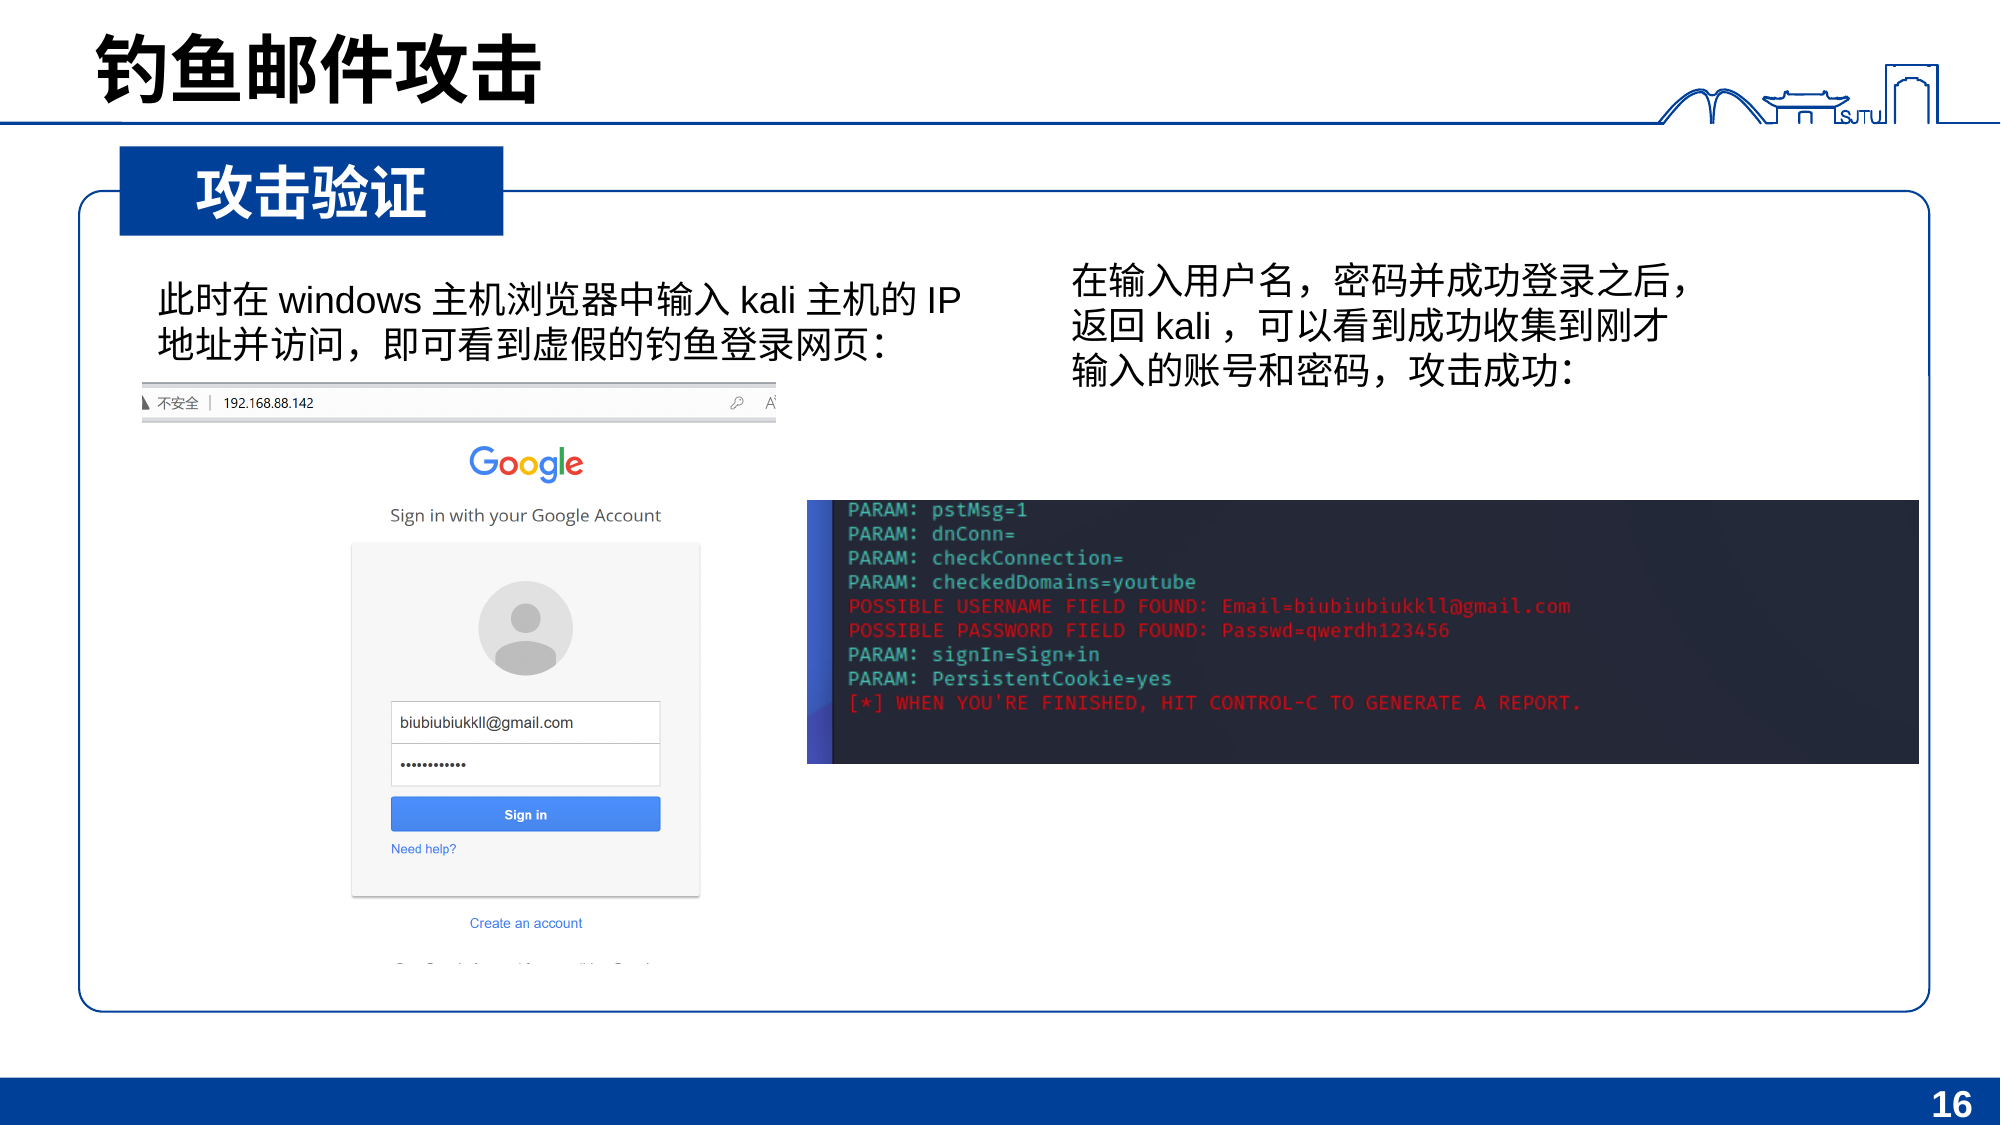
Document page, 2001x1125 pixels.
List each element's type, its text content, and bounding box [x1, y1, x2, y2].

text_box [78, 189, 1931, 1013]
title 钓鱼邮件攻击 [79, 22, 1919, 124]
picture [142, 382, 776, 964]
text_box 攻击验证 [119, 145, 504, 237]
slide_number 16 [1537, 1079, 1988, 1125]
text_box 在输入用户名，密码并成功登录之后，返回kali，可以看到成功收集到刚才输入的账号和密码，攻击成功： [1056, 249, 1723, 400]
picture [807, 500, 1919, 764]
text_box 此时在windows主机浏览器中输入kali主机的IP地址并访问，即可看到虚假的钓鱼登录网页： [142, 268, 1001, 383]
